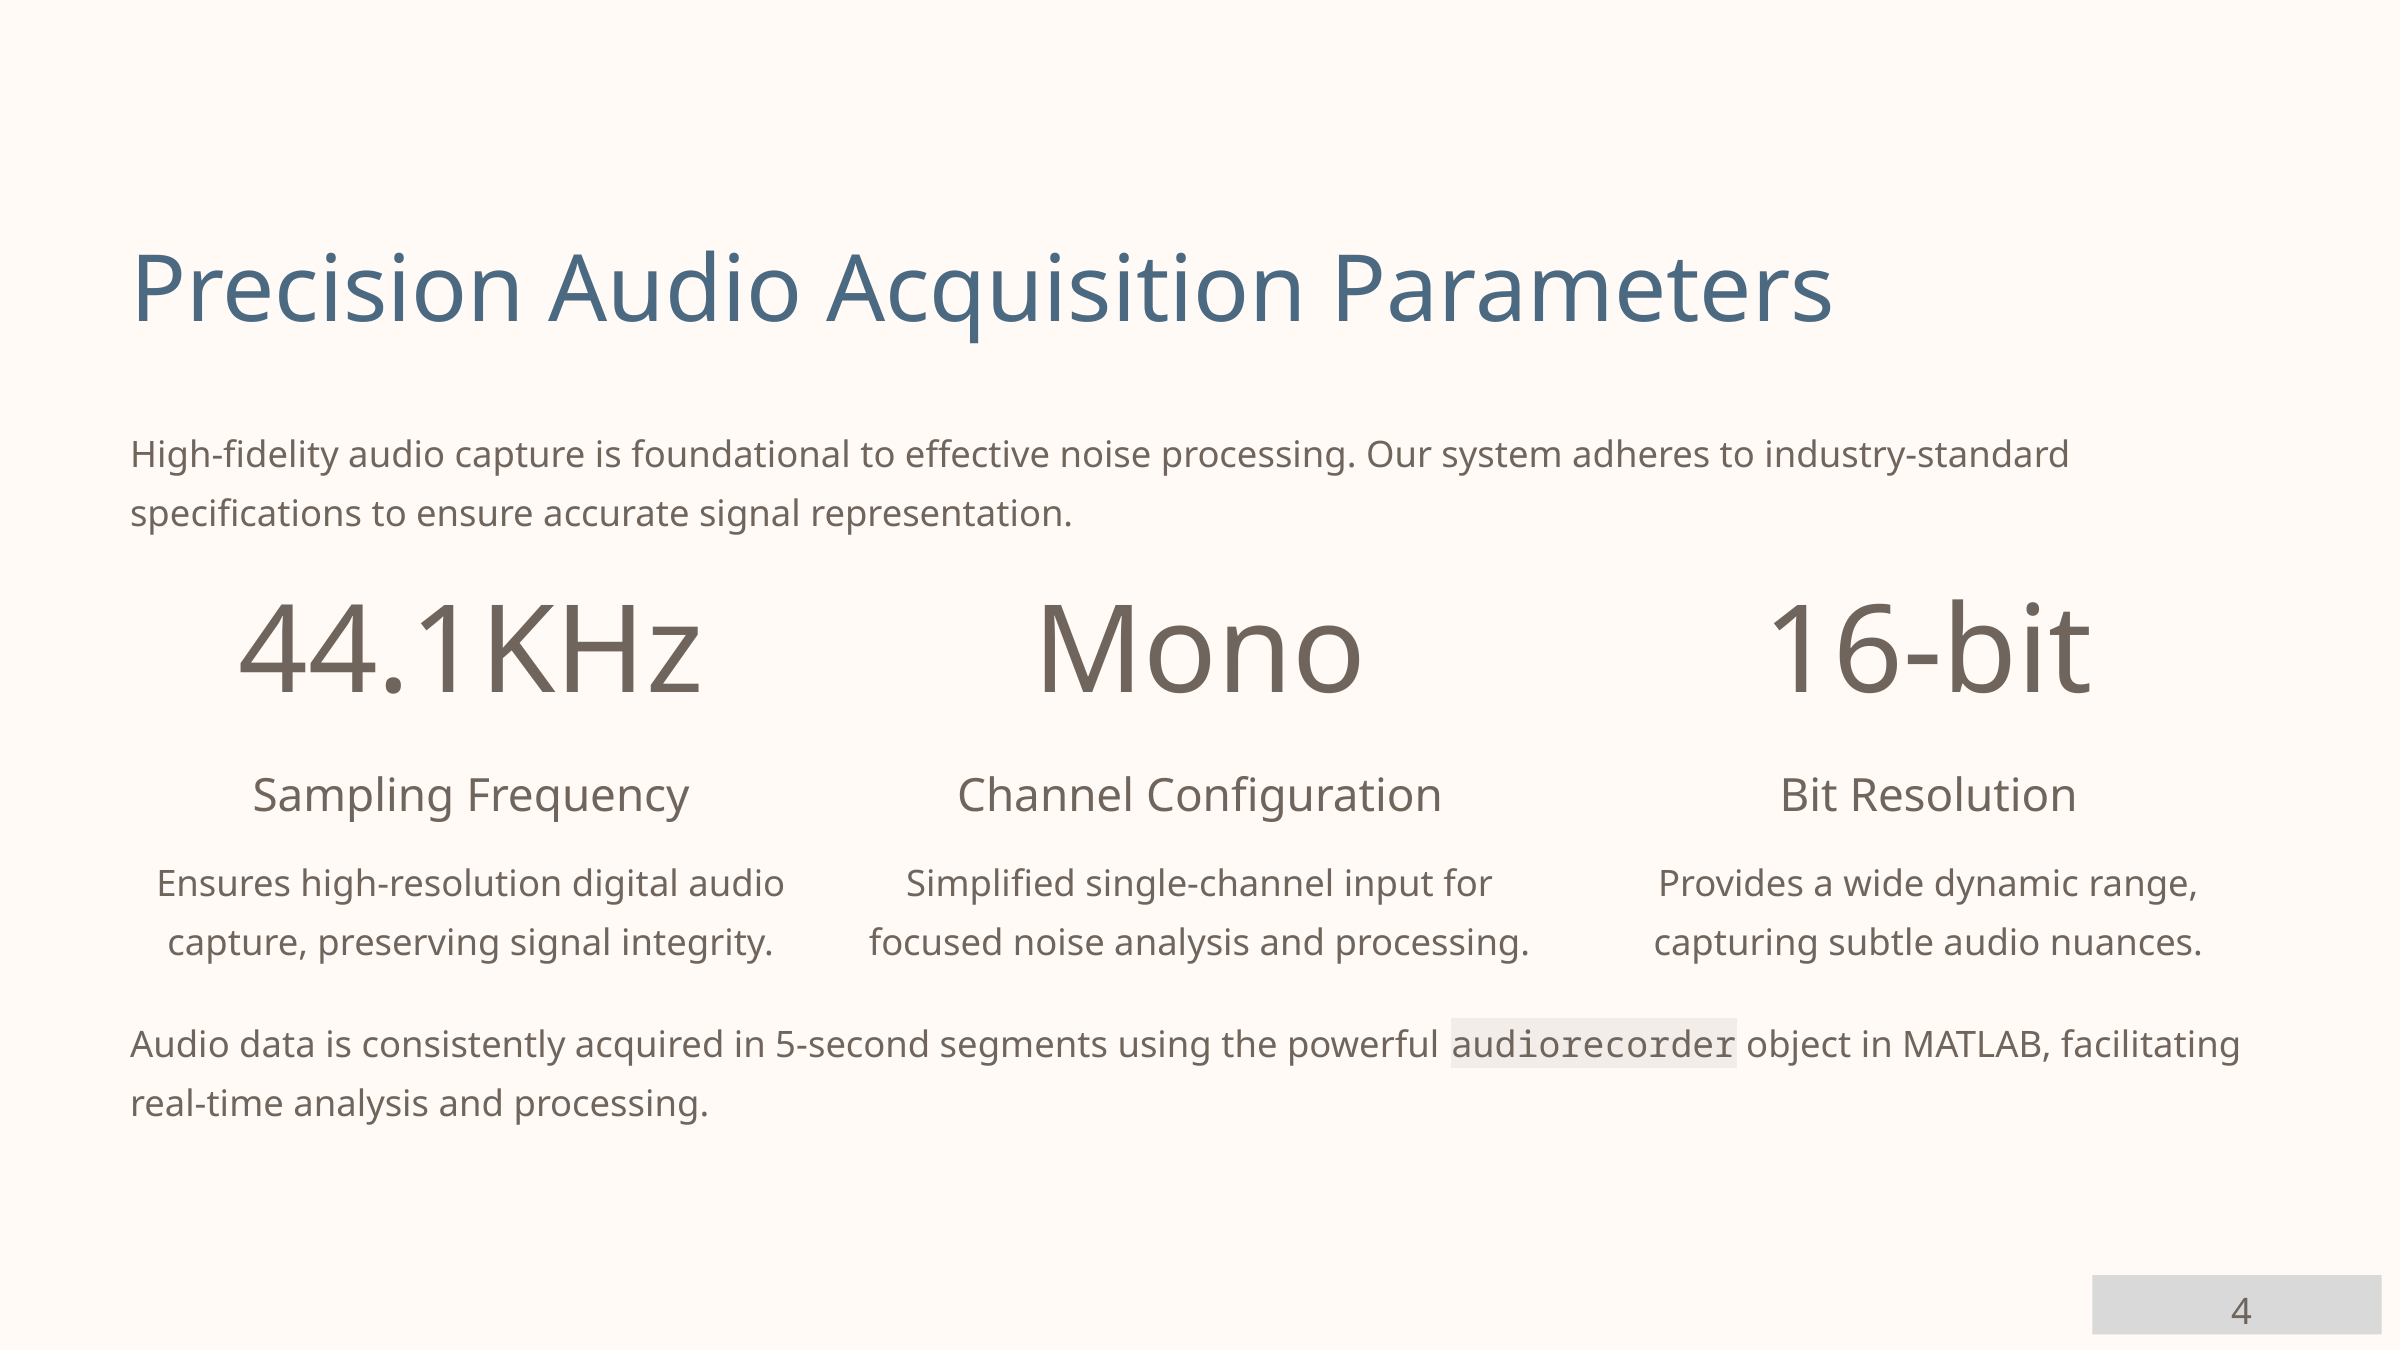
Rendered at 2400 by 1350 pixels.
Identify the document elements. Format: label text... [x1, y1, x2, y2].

text_box Precision Audio Acquisition Parameters [130, 224, 1815, 341]
text_box Ensures high-resolution digital audio capture, preserving signal integrity. [130, 844, 813, 964]
text_box Bit Resolution [1696, 763, 2162, 822]
text_box Channel Configuration [955, 763, 1445, 822]
text_box Sampling Frequency [238, 763, 704, 822]
text_box 4 [2231, 1272, 2257, 1332]
text_box High-fidelity audio capture is foundational to effective noise processing. Our system adheres to industry-standard specifications to ensure accurate signal representation. [130, 415, 2270, 535]
picture [2106, 1271, 2389, 1339]
text_box Provides a wide dynamic range, capturing subtle audio nuances. [1587, 844, 2270, 964]
text_box Mono [858, 594, 1541, 718]
text_box Audio data is consistently acquired in 5-second segments using the powerful audiorecorder object in MATLAB, facilitating real-time analysis and processing. [130, 1005, 2270, 1126]
text_box 16-bit [1587, 594, 2270, 718]
text_box Simplified single-channel input for focused noise analysis and processing. [858, 844, 1541, 964]
text_box 44.1KHz [130, 594, 813, 718]
text_box [2092, 1275, 2382, 1335]
